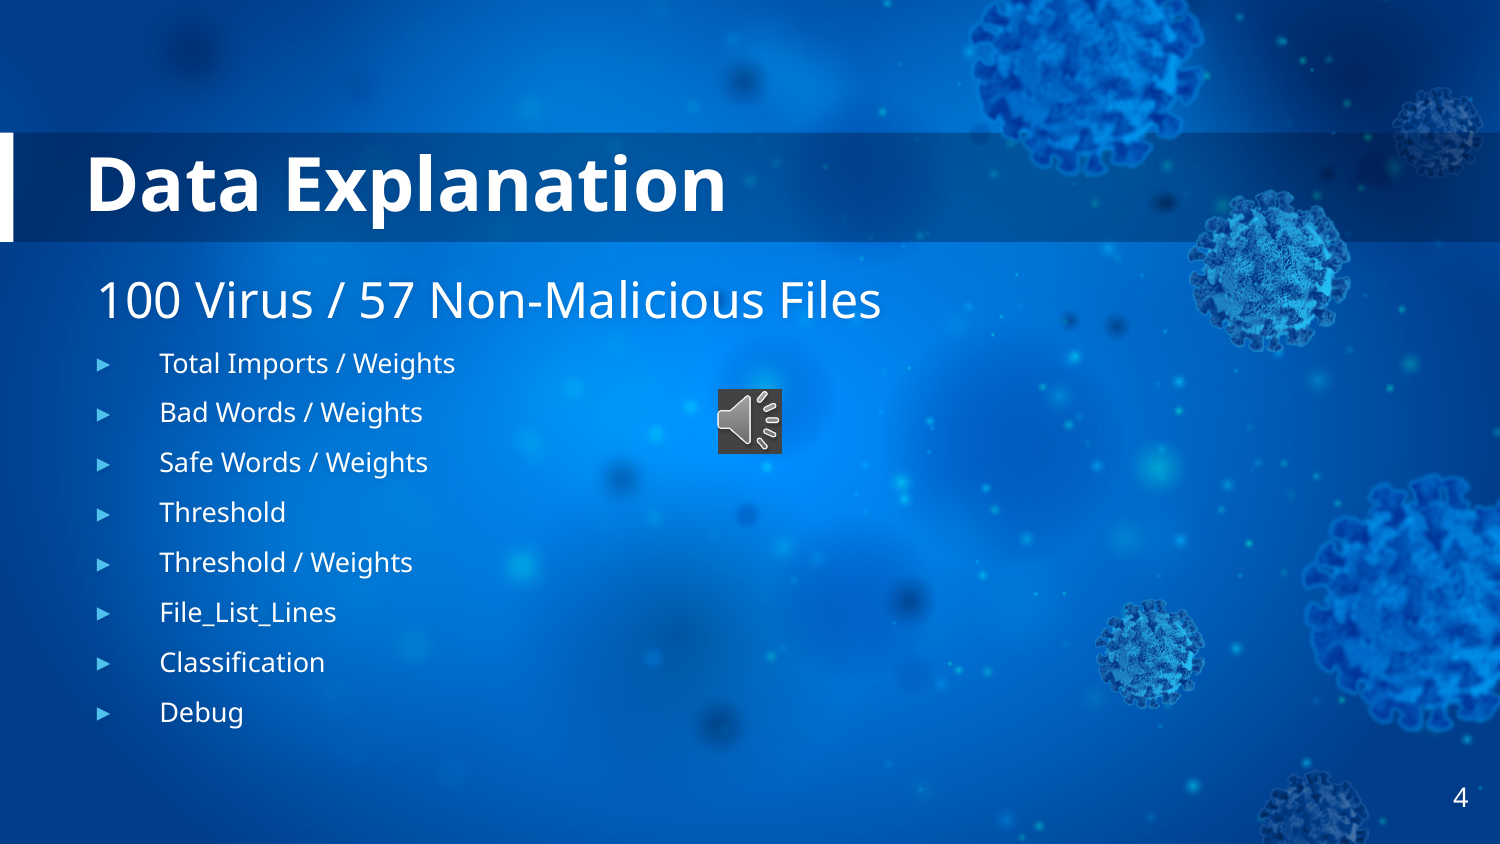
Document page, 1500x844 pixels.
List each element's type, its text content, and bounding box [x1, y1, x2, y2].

slide_number 4 [1378, 766, 1469, 832]
list 100 Virus / 57 Non-Malicious Files Total Imports / Weights Bad Words / Weights Safe Words / Weights Threshold Threshold / Weights File_List_Lines Classification Debug [84, 259, 1130, 734]
picture [0, 0, 1500, 844]
title Data Explanation [84, 132, 1130, 242]
